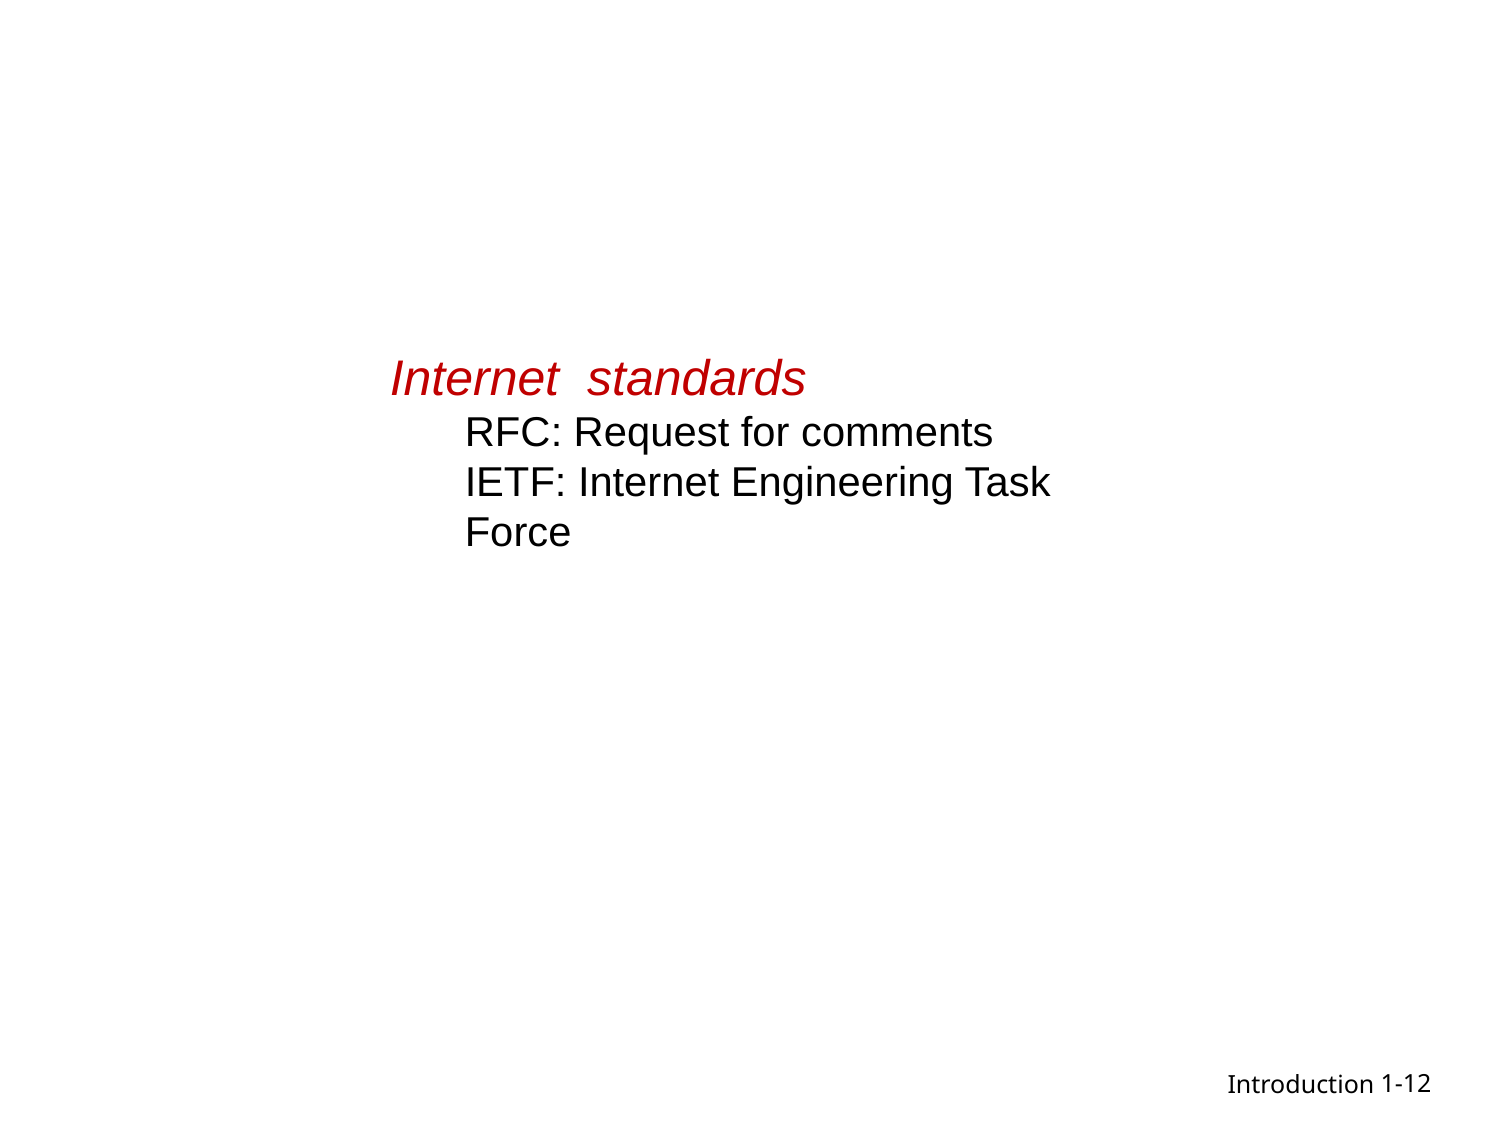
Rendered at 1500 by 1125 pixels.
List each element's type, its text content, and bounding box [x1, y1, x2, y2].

text_box Internet standards RFC: Request for comments IETF: Internet Engineering Task Force [374, 337, 1125, 563]
footer Introduction [914, 1060, 1391, 1109]
slide_number 1-12 [1365, 1059, 1477, 1106]
